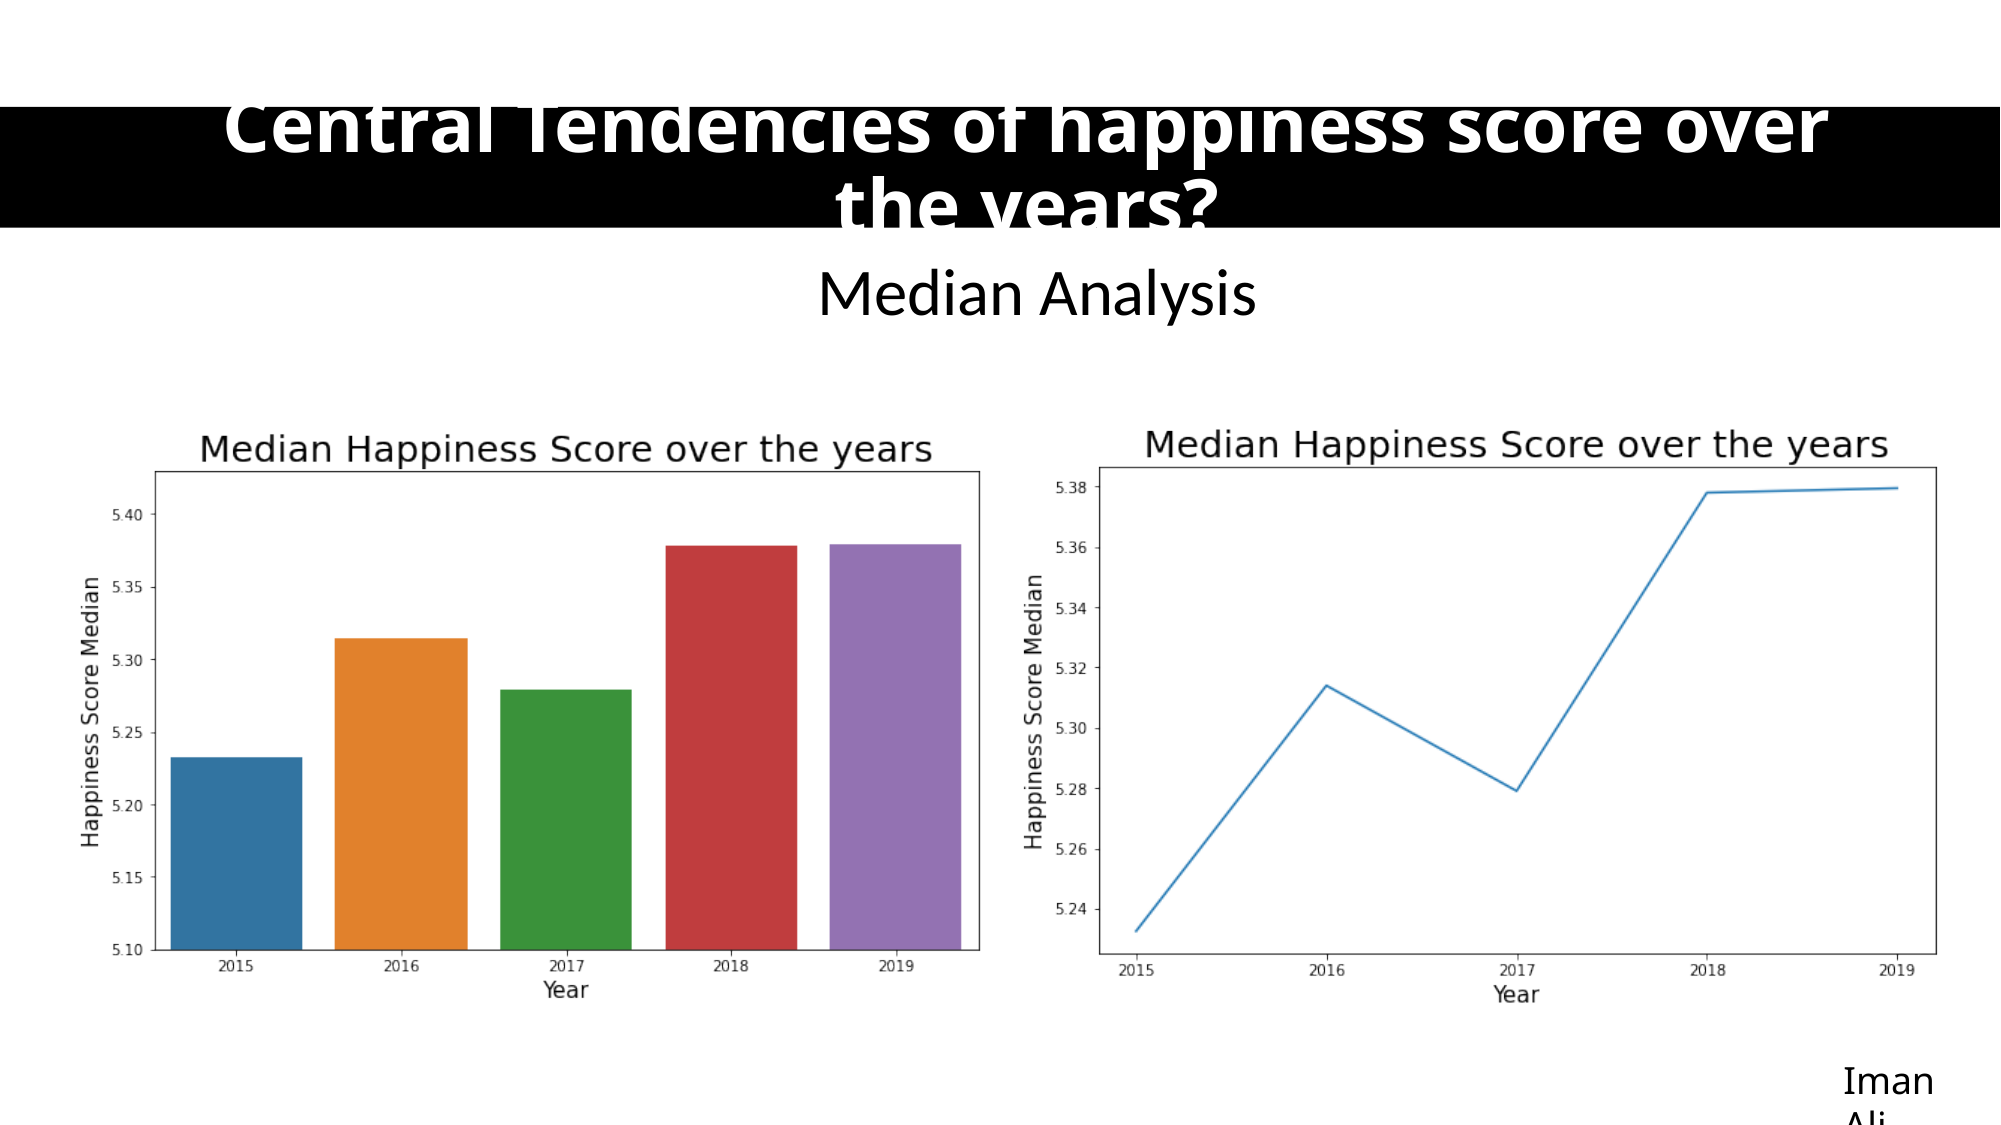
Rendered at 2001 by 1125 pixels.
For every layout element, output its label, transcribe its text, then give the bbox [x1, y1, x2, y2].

picture [1015, 419, 1945, 1018]
text_box [0, 106, 2000, 229]
text_box Iman Ali [1828, 1049, 1986, 1125]
title Central Tendencies of happiness score over the years? [137, 133, 1918, 254]
picture [72, 424, 988, 1013]
text_box Median Analysis [802, 241, 1321, 337]
